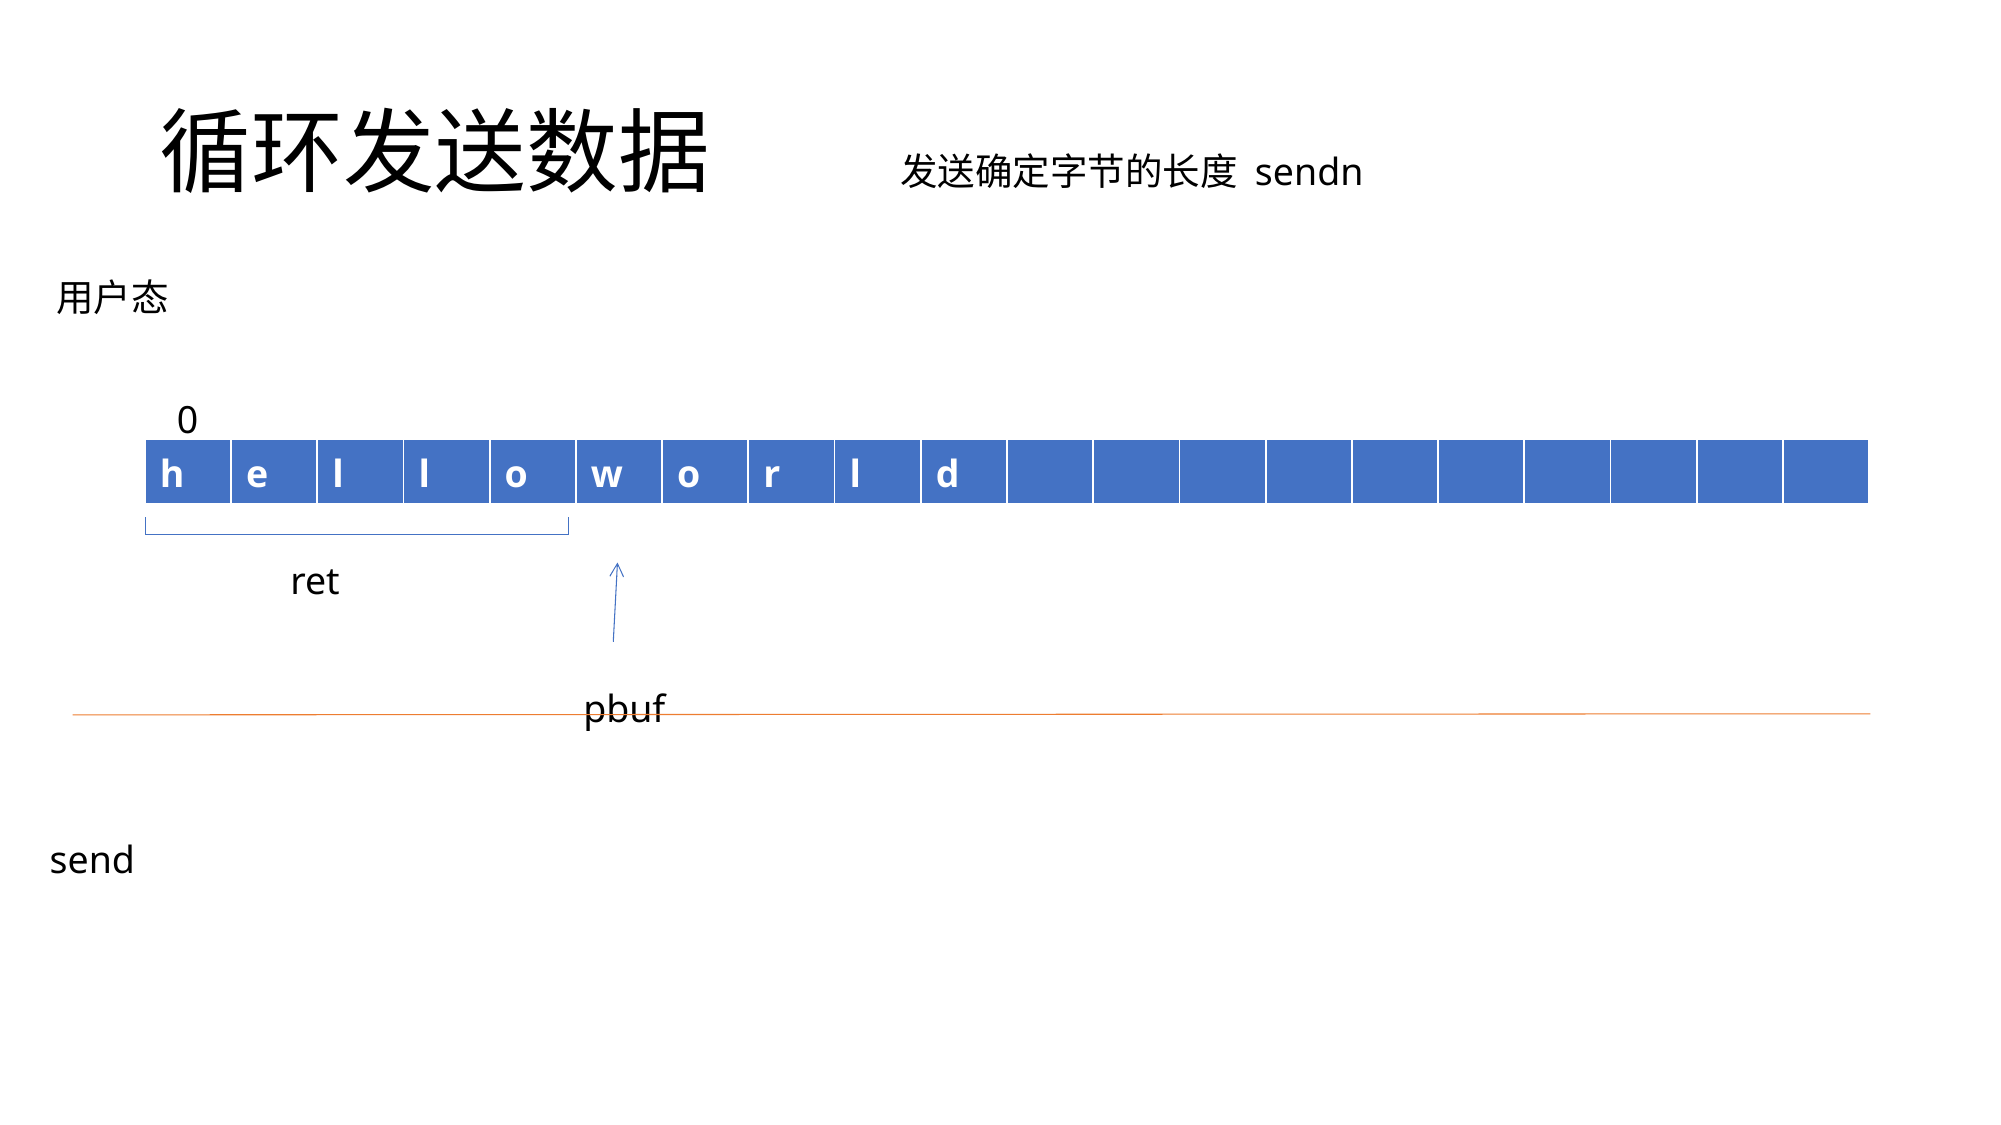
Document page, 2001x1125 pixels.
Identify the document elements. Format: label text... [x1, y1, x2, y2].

text_box pbuf [568, 716, 681, 738]
table_header l [835, 440, 920, 503]
table_header [1698, 440, 1782, 503]
table_header l [404, 440, 489, 503]
table_header h [146, 440, 230, 503]
table_header [1784, 440, 1868, 503]
table_header [1439, 440, 1523, 503]
text_box ret [275, 549, 355, 610]
table_header l [318, 440, 403, 503]
table_header o [491, 440, 575, 503]
table_header [1611, 440, 1696, 503]
table_header [1094, 440, 1179, 503]
table_header [1267, 440, 1351, 503]
table_header r [749, 440, 834, 503]
title 循环发送数据 [144, 46, 1870, 264]
table_header [1008, 440, 1092, 503]
table_header w [577, 440, 661, 503]
text_box 发送确定字节的长度 sendn [885, 140, 1443, 201]
table_header o [663, 440, 747, 503]
text_box pbuf [568, 677, 681, 713]
text_box 0 [162, 388, 214, 448]
table_header d [922, 440, 1006, 503]
table_header [1525, 440, 1610, 503]
text_box 用户态 [41, 266, 240, 327]
text_box send [34, 828, 150, 888]
table_header [1180, 440, 1265, 503]
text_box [613, 562, 618, 642]
table_header e [232, 440, 316, 503]
text_box [145, 517, 569, 535]
table_header [1353, 440, 1437, 503]
